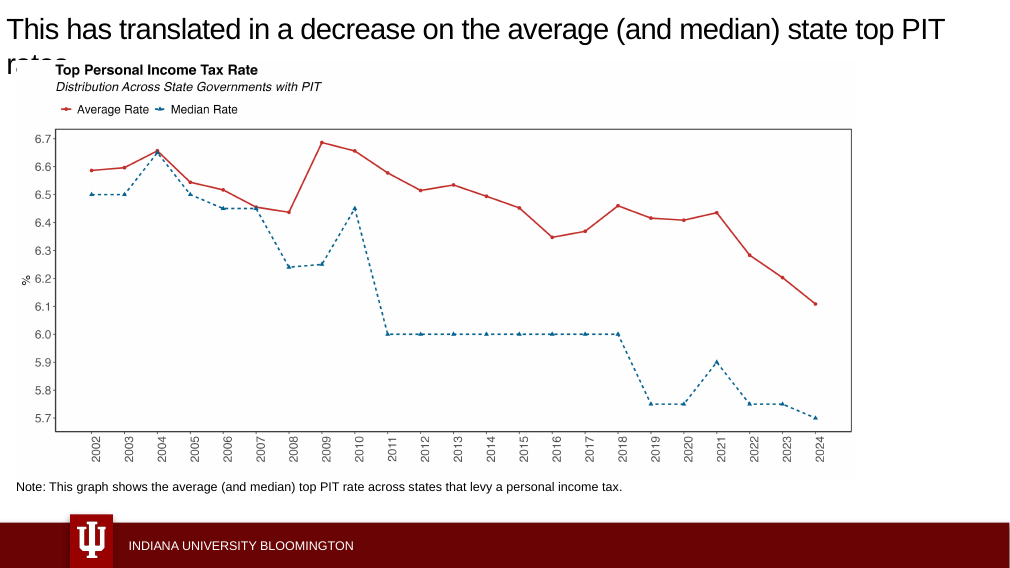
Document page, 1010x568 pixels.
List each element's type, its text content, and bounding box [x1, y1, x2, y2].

picture [16, 59, 856, 480]
text_box Note: This graph shows the average (and median) top PIT rate across states that levy a personal income tax. [1, 471, 999, 502]
text_box This has translated in a decrease on the average (and median) state top PIT rates. [4, 8, 1010, 81]
